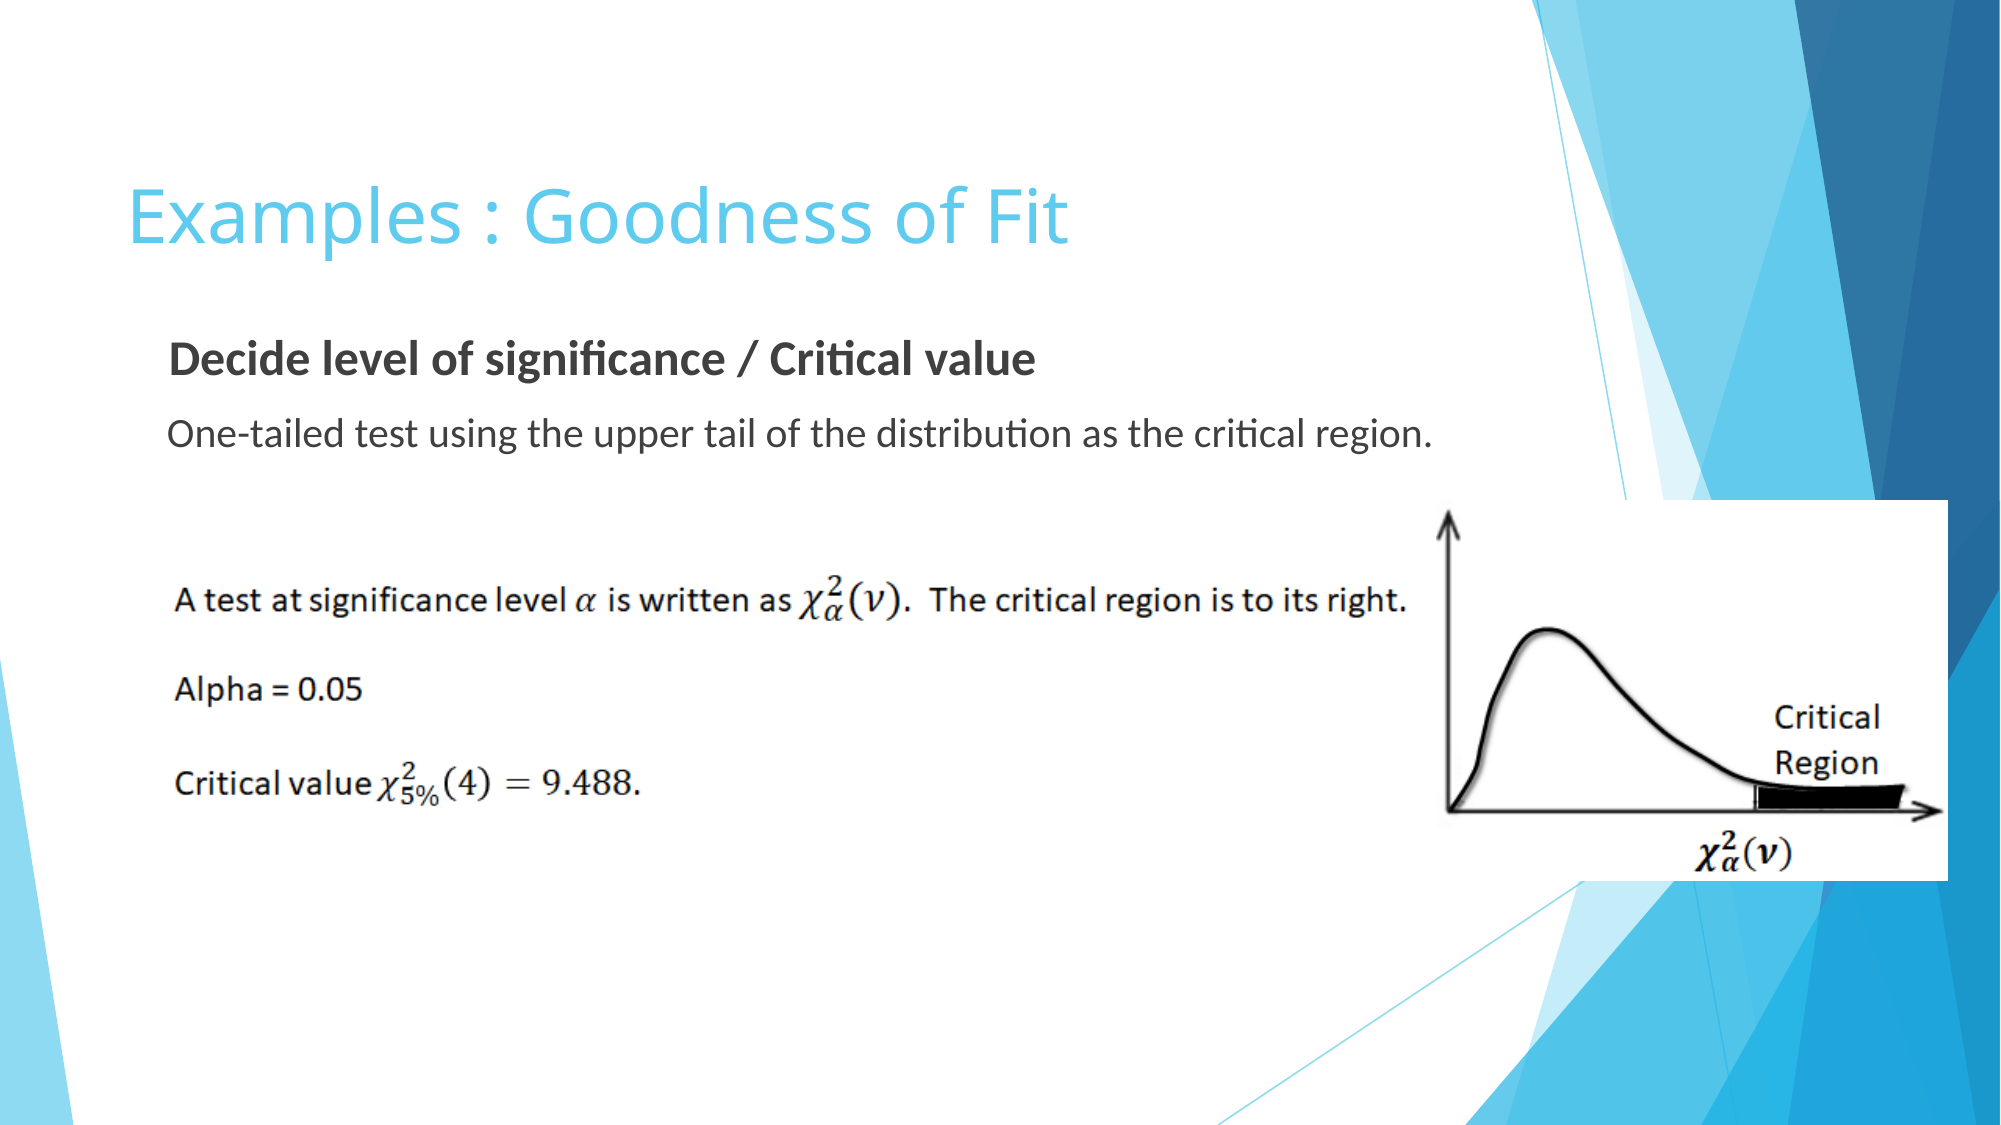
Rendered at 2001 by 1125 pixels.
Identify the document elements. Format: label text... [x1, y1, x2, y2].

picture [150, 562, 1417, 828]
picture [1436, 500, 1948, 881]
title Examples : Goodness of Fit [111, 50, 1522, 267]
text_box Decide level of significance / Critical value One-tailed test using the upper tail of the distribution as the critical region. [142, 317, 1666, 472]
